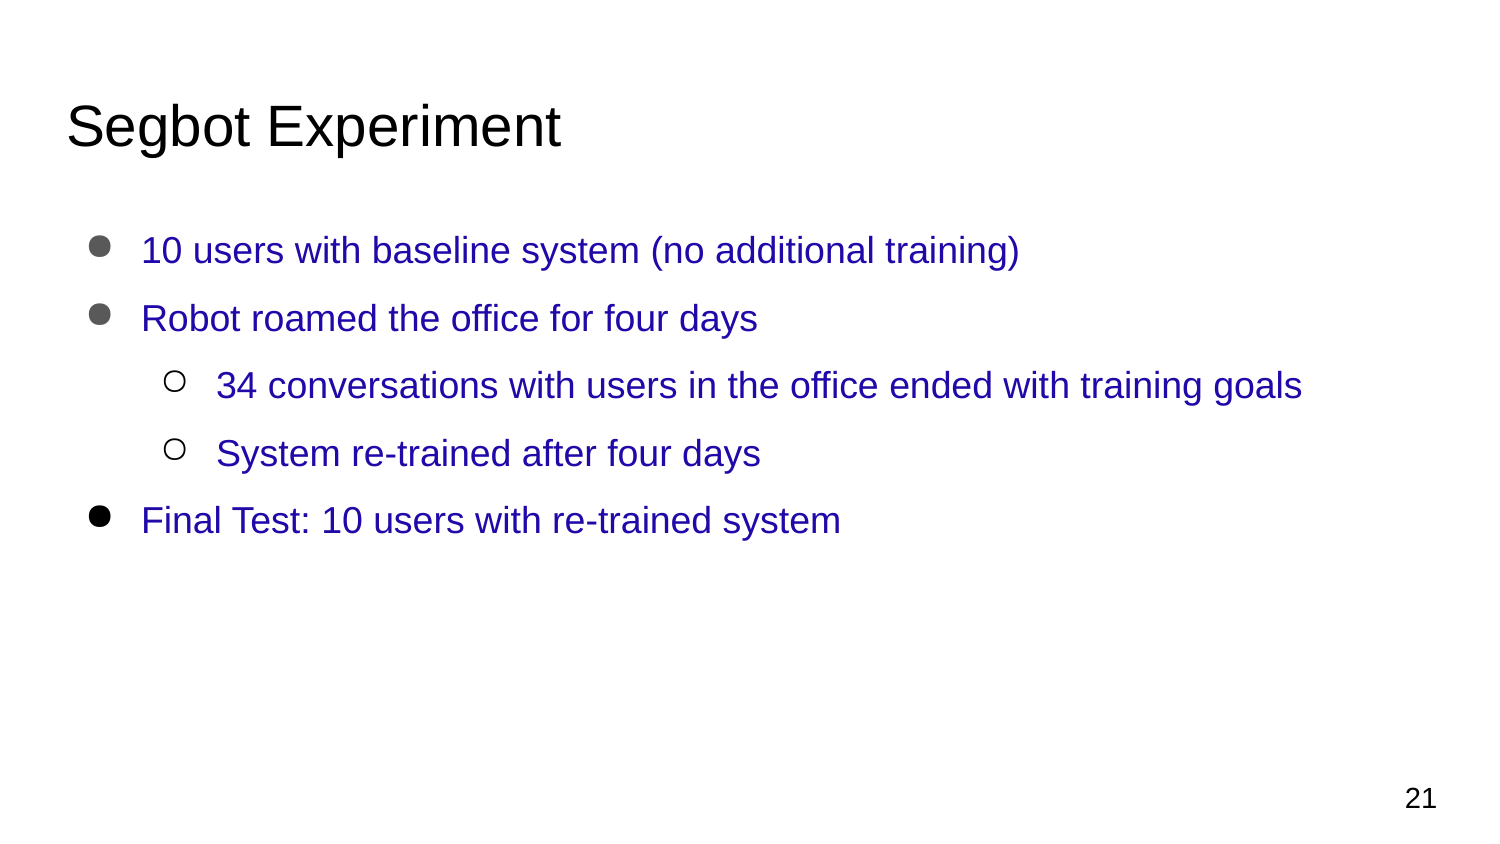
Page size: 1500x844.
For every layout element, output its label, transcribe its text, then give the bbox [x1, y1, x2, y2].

title Segbot Experiment [51, 72, 1449, 167]
slide_number 21 [1389, 764, 1480, 830]
list 10 users with baseline system (no additional training) Robot roamed the office for four days 34 conversations with users in the office ended with training goals System re-trained after four days Final Test: 10 users with re-trained system [51, 189, 1449, 750]
